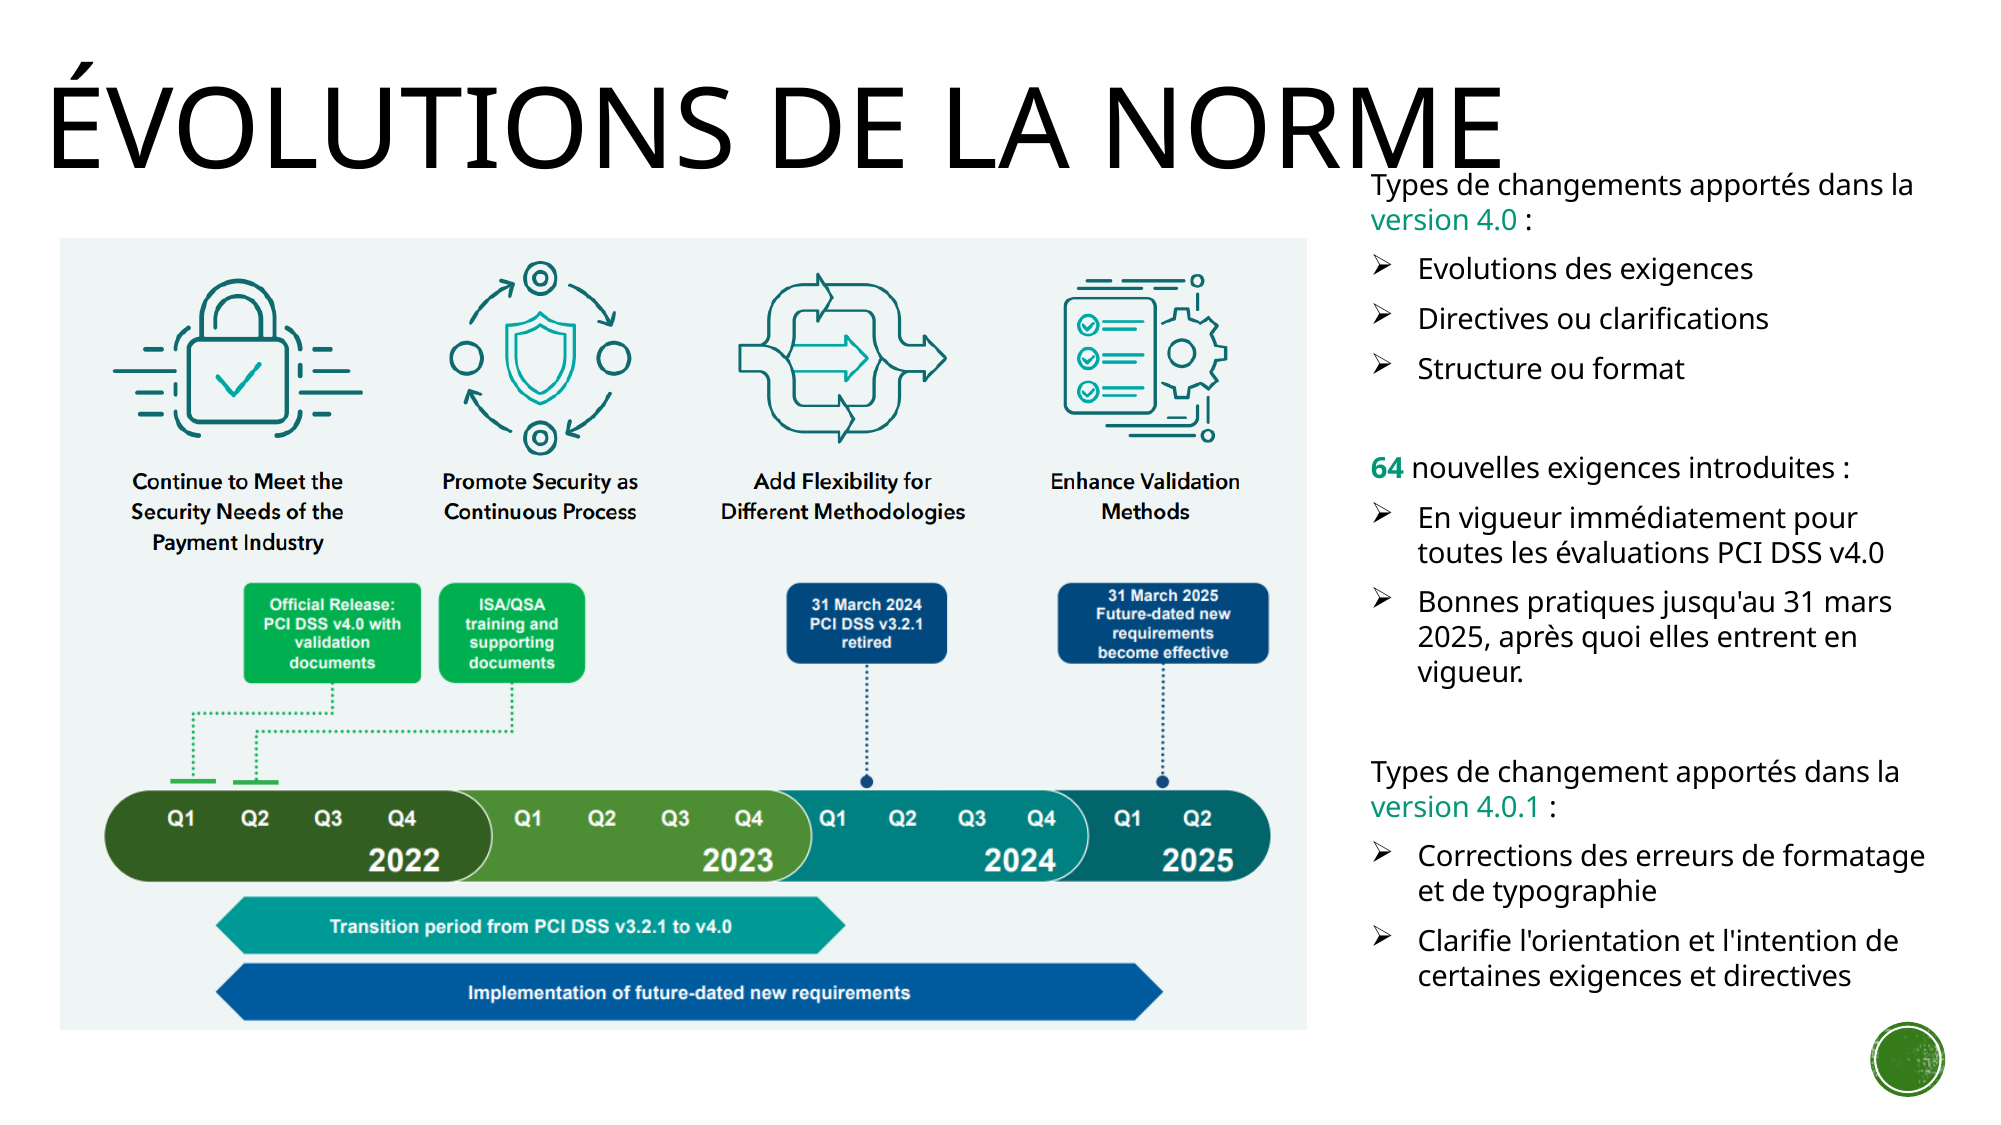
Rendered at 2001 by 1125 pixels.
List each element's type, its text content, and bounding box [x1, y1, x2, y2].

picture [60, 238, 1307, 560]
picture [61, 561, 1307, 1030]
text_box Types de changements apportés dans la version 4.0 : Evolutions des exigences Directives ou clarifications Structure ou format 64 nouvelles exigences introduites : En vigueur immédiatement pour toutes les évaluations PCI DSS v4.0 Bonnes pratiques jusqu'au 31 mars 2025, après quoi elles entrent en vigueur. Types de changement apportés dans la version 4.0.1 : Corrections des erreurs de formatage et de typographie Clarifie l'orientation et l'intention de certaines exigences et directives [1368, 163, 1940, 993]
title Évolutions de la norme [28, 0, 1886, 264]
